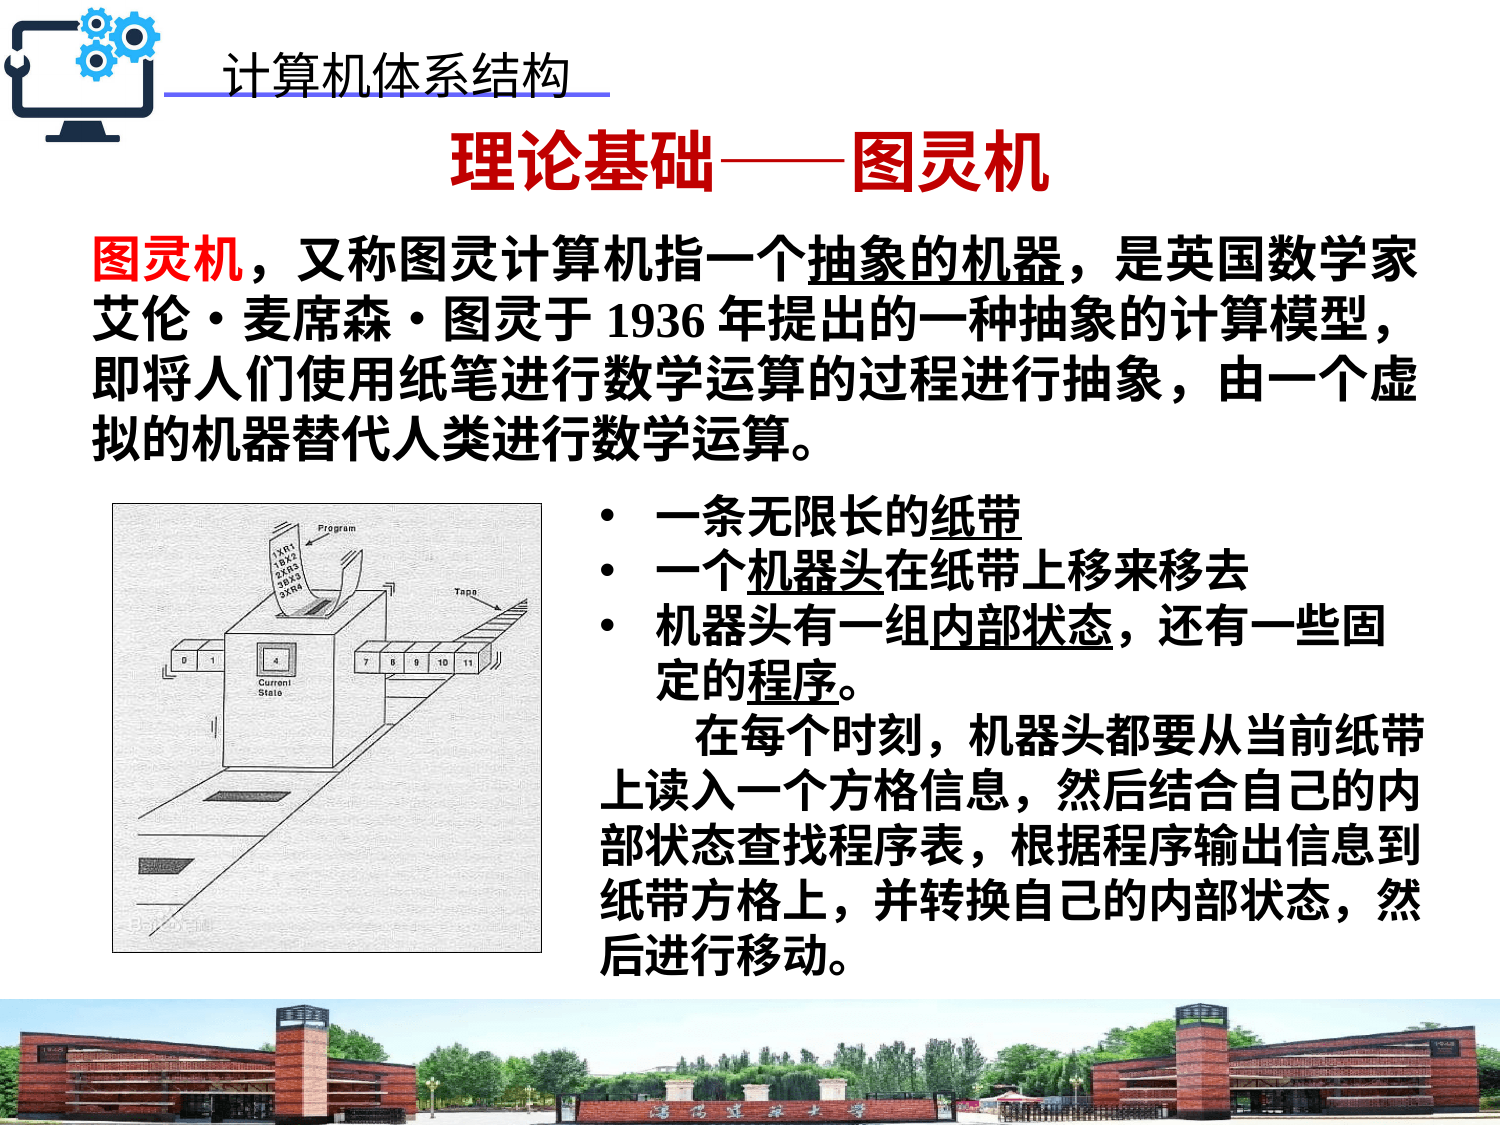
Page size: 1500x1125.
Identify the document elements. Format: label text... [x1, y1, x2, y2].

picture [112, 503, 542, 953]
picture [256, 87, 284, 97]
picture [307, 87, 332, 97]
picture [516, 87, 531, 97]
picture [343, 87, 360, 97]
picture [535, 87, 563, 97]
picture [336, 87, 343, 97]
picture [0, 0, 231, 149]
picture [369, 87, 379, 97]
picture [447, 87, 494, 97]
picture [404, 87, 445, 97]
picture [281, 90, 303, 97]
picture [231, 87, 252, 97]
picture [383, 87, 400, 97]
title 理论基础——图灵机 [112, 99, 1388, 219]
picture [564, 87, 610, 97]
text_box 一条无限长的纸带 一个机器头在纸带上移来移去 机器头有一组内部状态，还有一些固定的程序。 在每个时刻，机器头都要从当前纸带上读入一个方格信息，然后结合自己的内部状态查找程序表，根据程序输出信息到纸带方格上，并转换自己的内部状态，然后进行移动。 [584, 479, 1447, 990]
list 图灵机，又称图灵计算机指一个抽象的机器，是英国数学家艾伦・麦席森・图灵于1936年提出的一种抽象的计算模型，即将人们使用纸笔进行数学运算的过程进行抽象，由一个虚拟的机器替代人类进行数学运算。 [76, 219, 1436, 1000]
picture [498, 87, 512, 92]
picture [0, 999, 1500, 1125]
